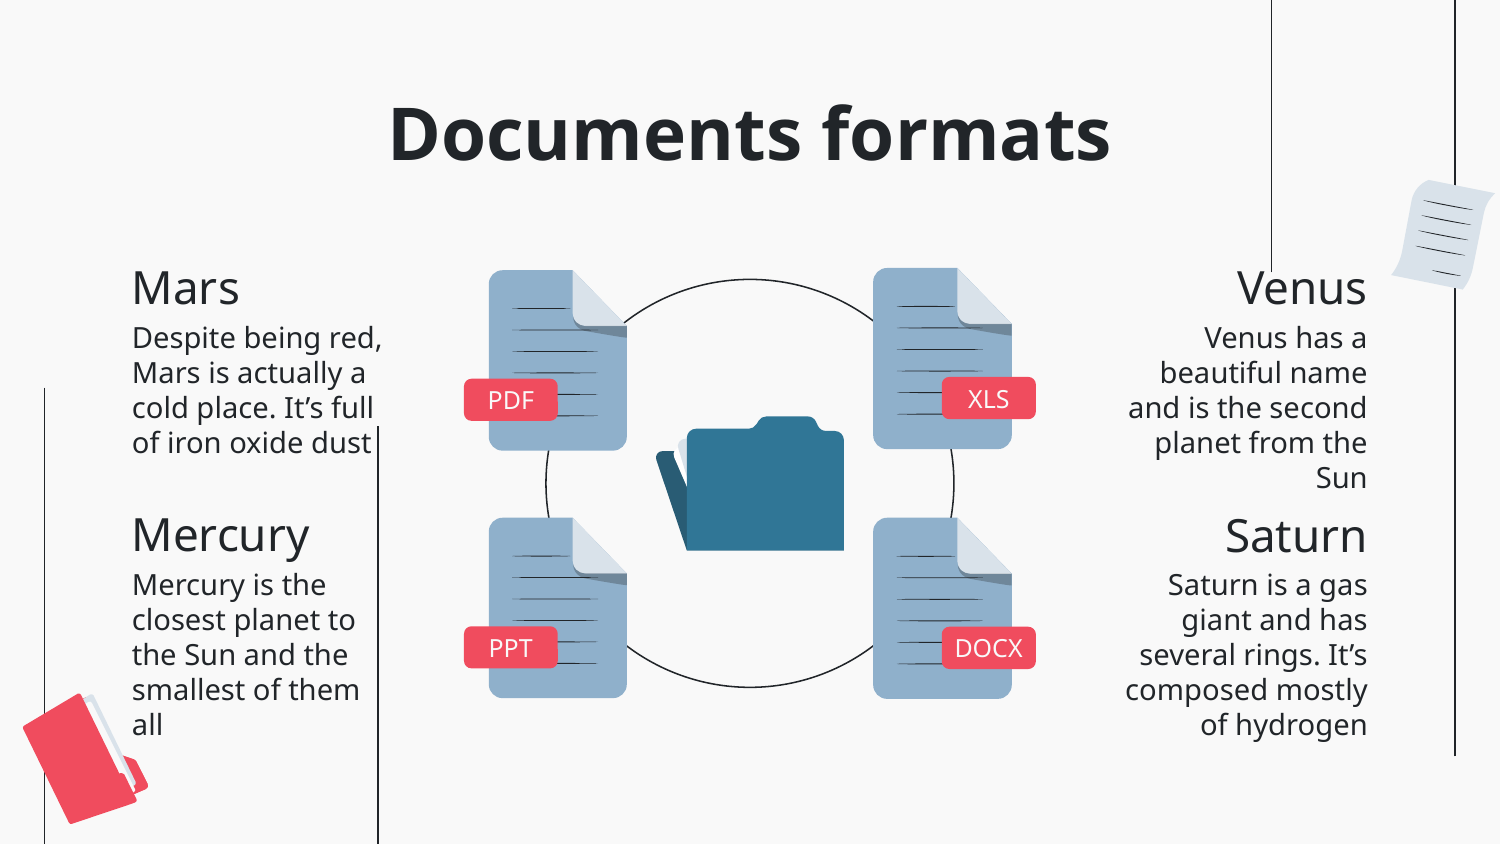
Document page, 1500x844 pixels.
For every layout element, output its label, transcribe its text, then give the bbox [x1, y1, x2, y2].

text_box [463, 517, 627, 699]
title Documents formats [118, 72, 1382, 167]
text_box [872, 517, 1037, 700]
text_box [655, 416, 845, 551]
text_box Venus has a beautiful name and is the second planet from the Sun [1093, 304, 1383, 469]
text_box Mars [116, 241, 407, 329]
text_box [463, 269, 627, 451]
text_box Saturn [1093, 489, 1383, 551]
text_box [545, 279, 954, 688]
text_box Venus [1093, 241, 1383, 304]
text_box Saturn is a gas giant and has several rings. It’s composed mostly of hydrogen [1093, 551, 1383, 716]
text_box Mercury is the closest planet to the Sun and the smallest of them all [116, 551, 407, 716]
text_box Despite being red, Mars is actually a cold place. It’s full of iron oxide dust [116, 329, 407, 469]
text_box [872, 267, 1037, 450]
text_box Mercury [116, 489, 407, 551]
